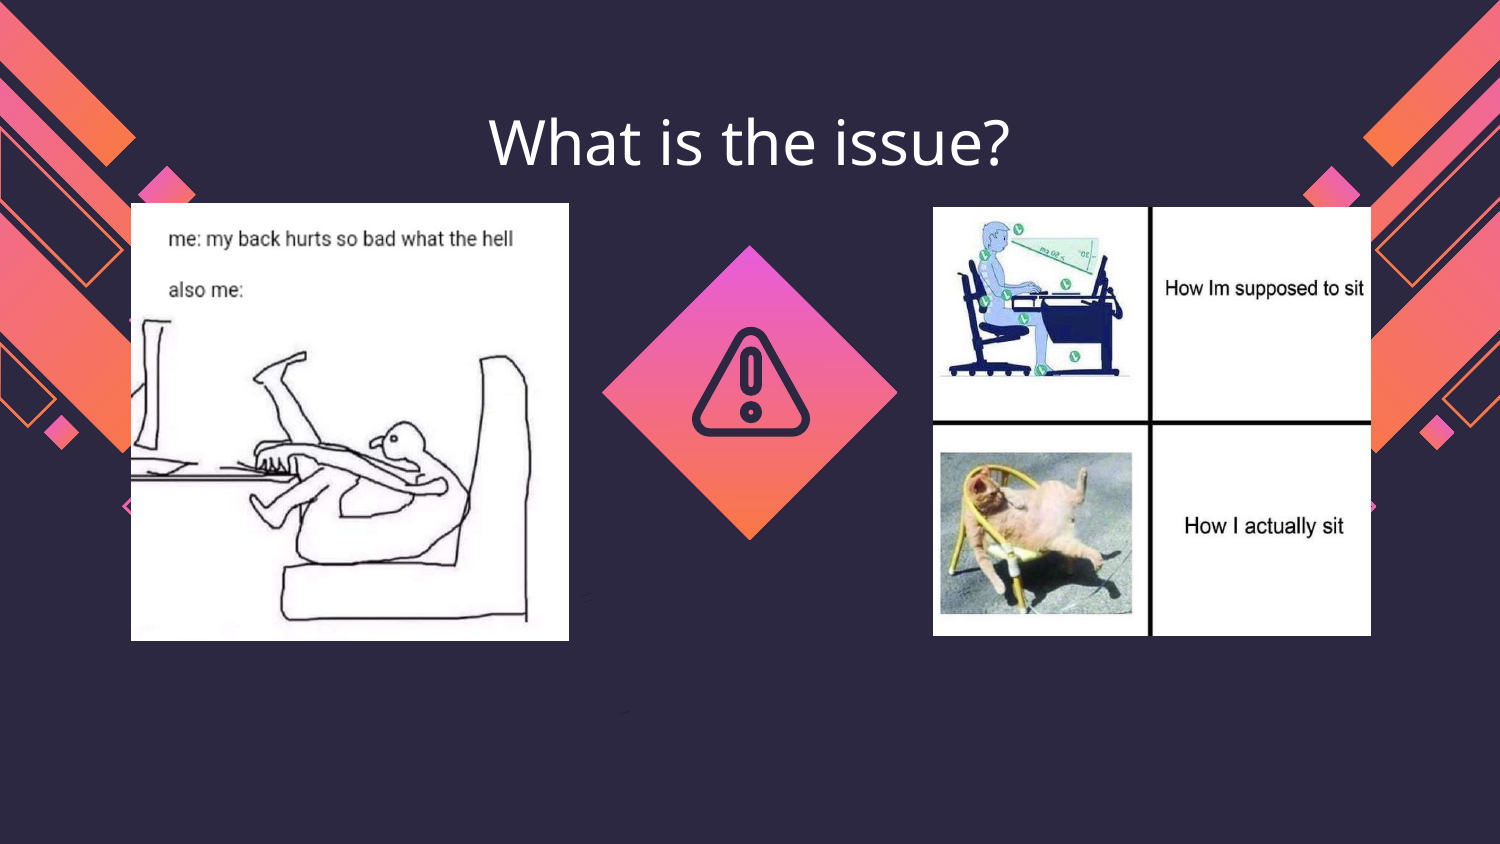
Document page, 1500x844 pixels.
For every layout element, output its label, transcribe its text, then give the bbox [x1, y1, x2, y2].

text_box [691, 327, 811, 437]
text_box [602, 245, 897, 540]
picture [131, 203, 569, 641]
picture [933, 207, 1371, 636]
title What is the issue? [356, 68, 1144, 193]
